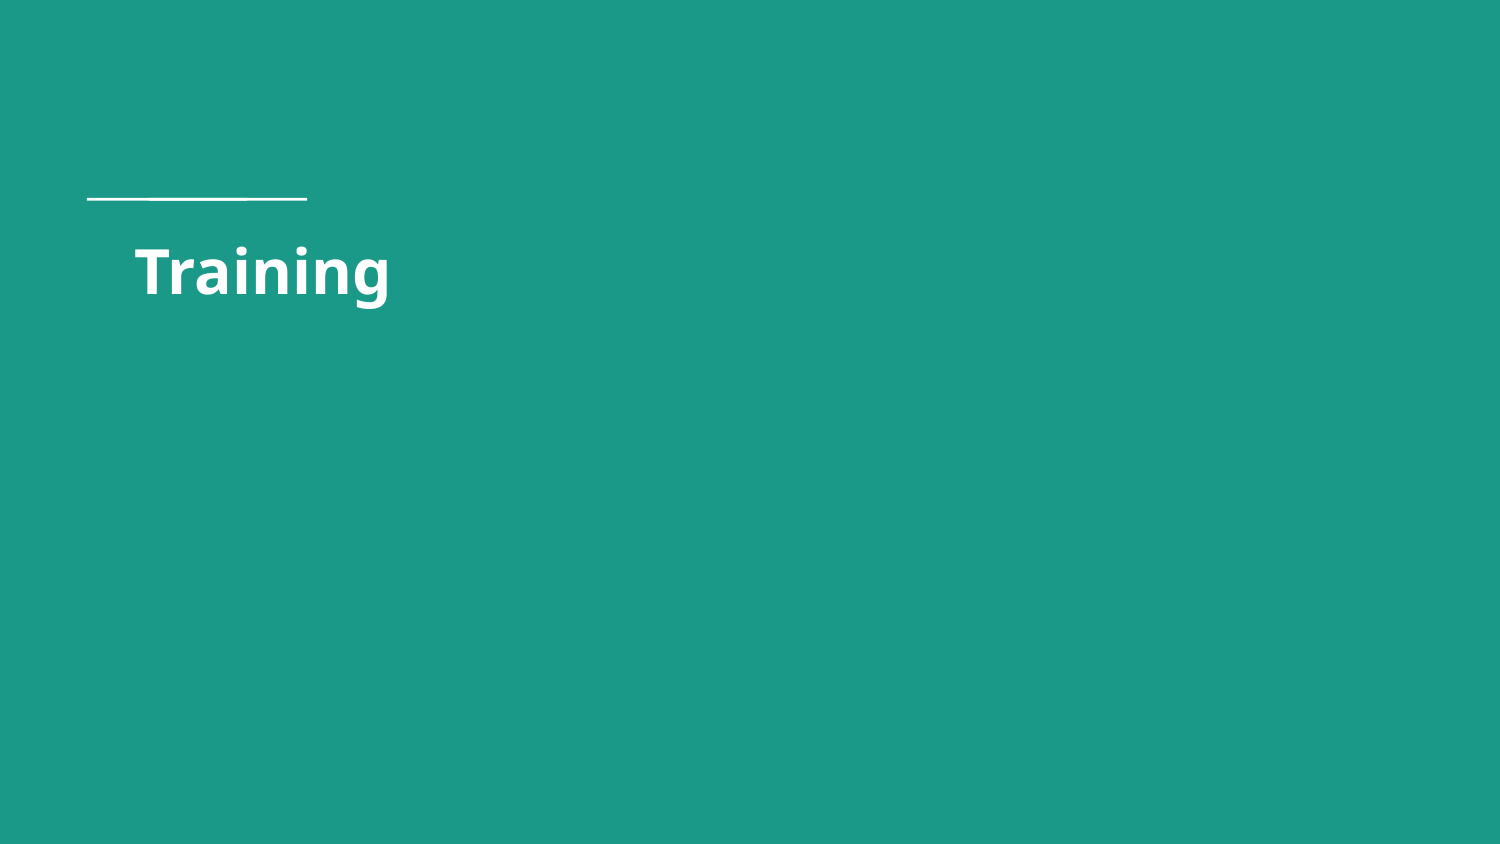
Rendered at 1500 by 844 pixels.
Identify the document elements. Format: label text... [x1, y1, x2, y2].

title Training [119, 216, 1381, 466]
